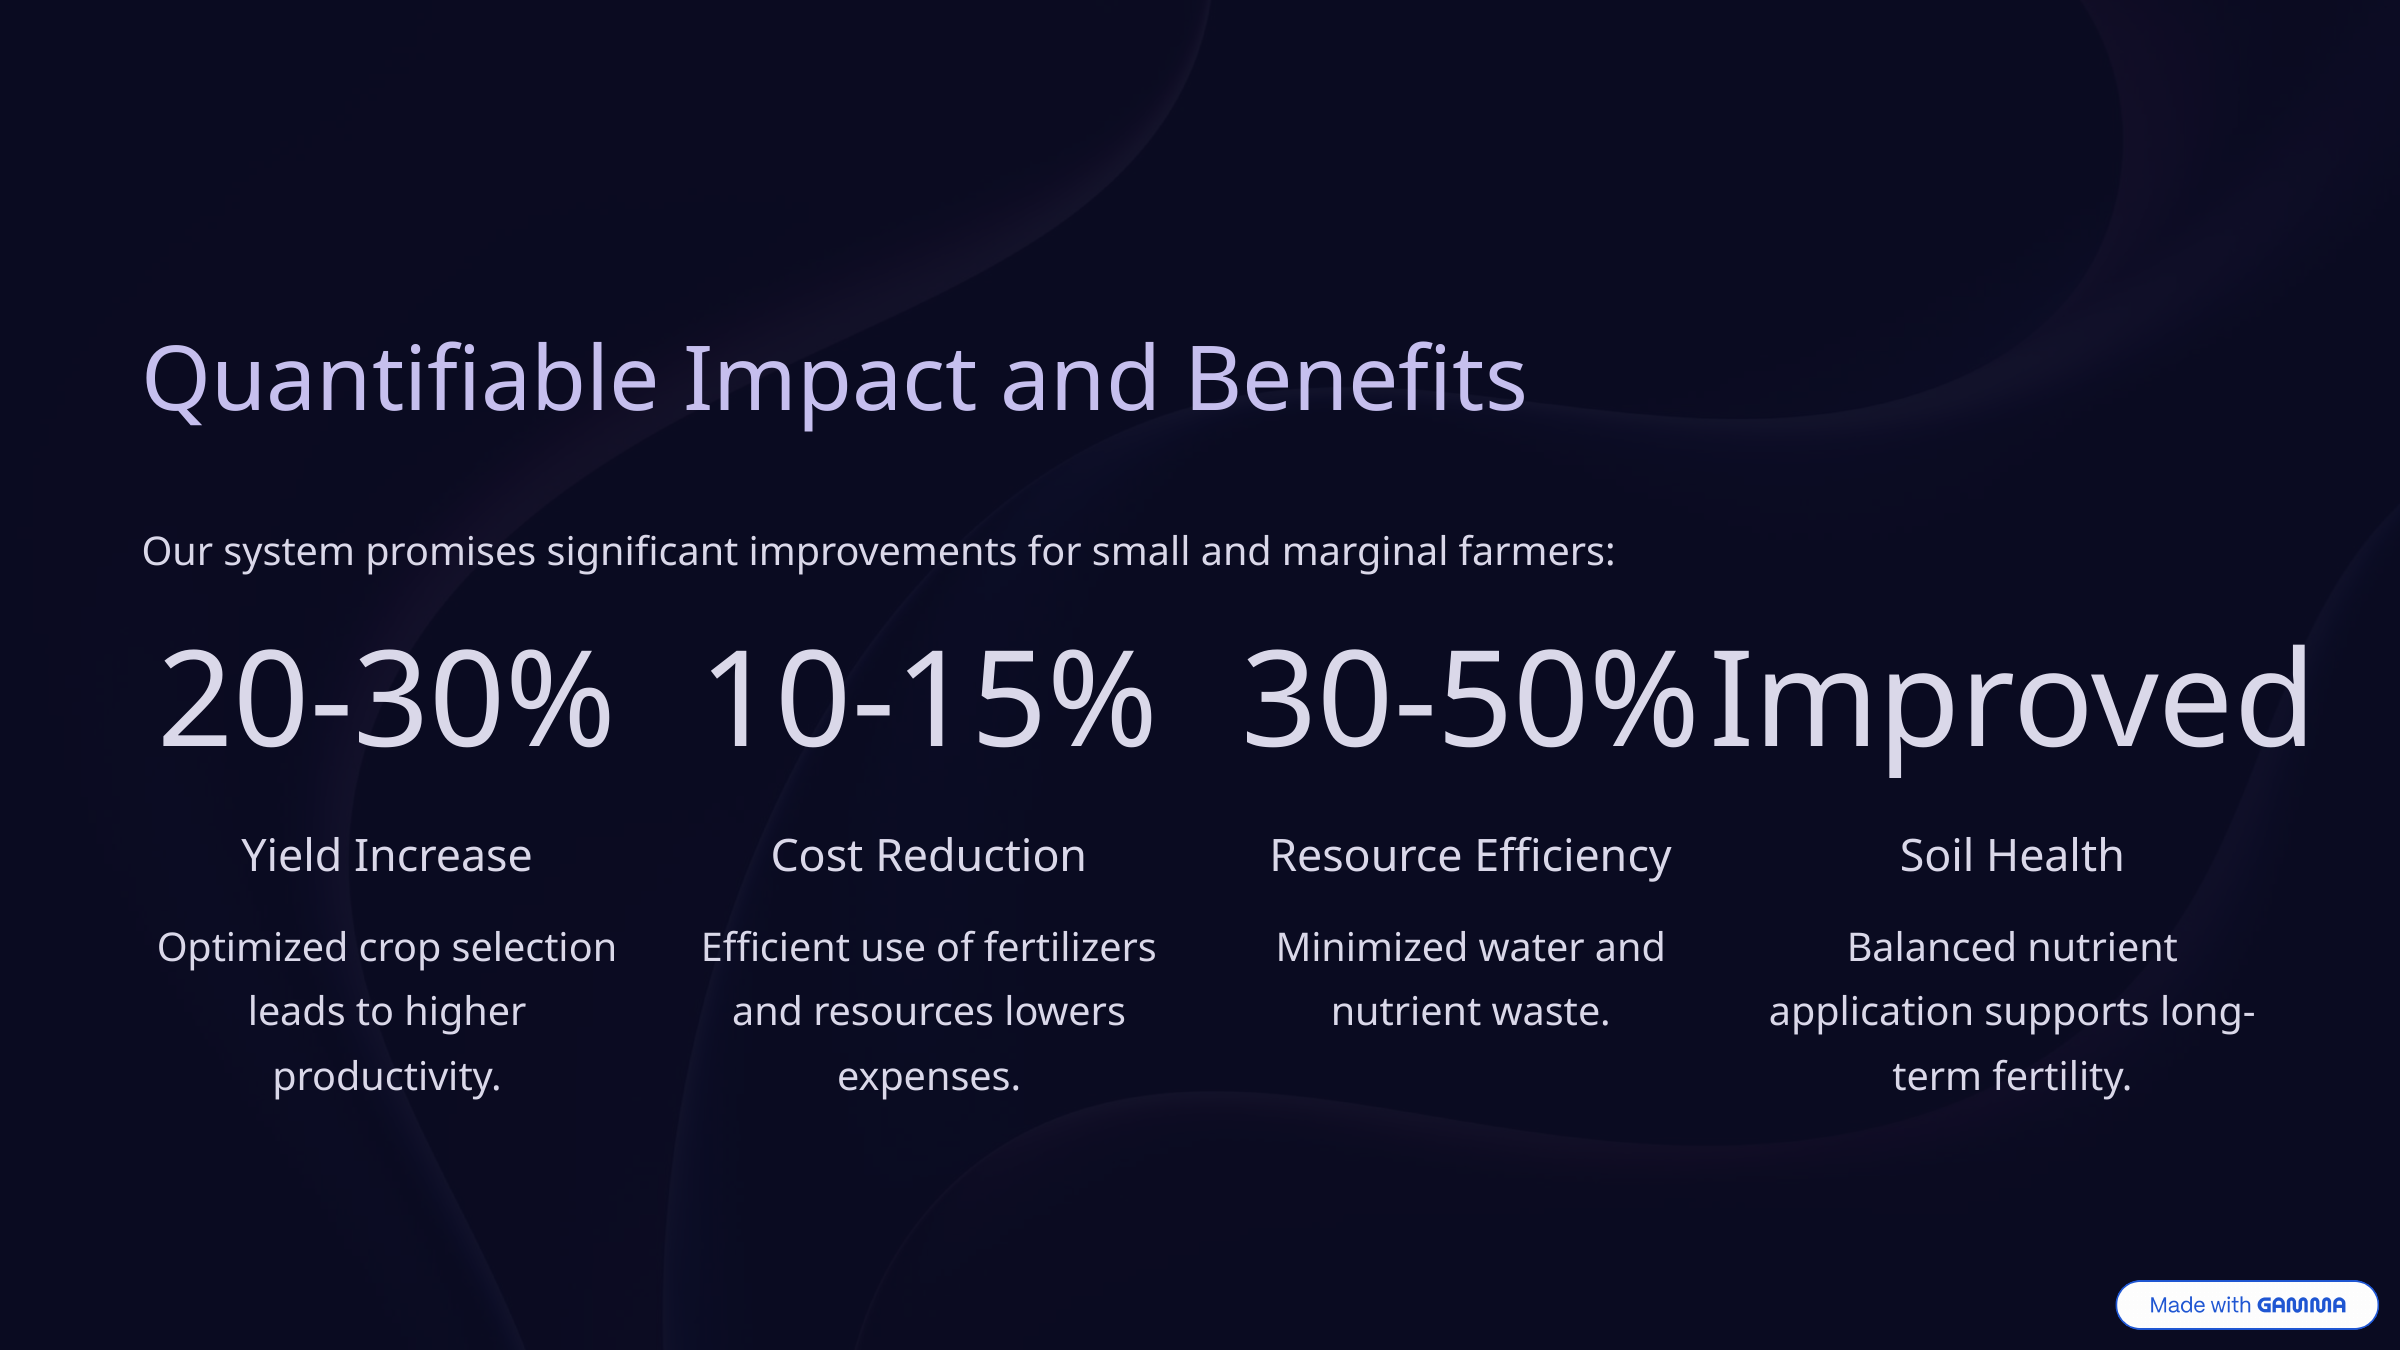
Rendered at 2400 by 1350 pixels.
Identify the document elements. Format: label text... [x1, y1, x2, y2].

text_box Soil Health [1787, 824, 2238, 881]
text_box Minimized water and nutrient waste. [1225, 904, 1717, 1035]
text_box Resource Efficiency [1245, 824, 1696, 881]
text_box Cost Reduction [704, 824, 1154, 881]
text_box Improved [1767, 639, 2259, 774]
text_box 30-50% [1225, 639, 1717, 774]
text_box Balanced nutrient application supports long-term fertility. [1767, 904, 2259, 1035]
text_box Quantifiable Impact and Benefits [141, 315, 1593, 429]
text_box Our system promises significant improvements for small and marginal farmers: [141, 509, 2259, 574]
picture [2106, 1271, 2389, 1339]
text_box 10-15% [683, 639, 1175, 774]
text_box Optimized crop selection leads to higher productivity. [141, 904, 633, 1035]
text_box Yield Increase [162, 824, 613, 881]
text_box Efficient use of fertilizers and resources lowers expenses. [683, 904, 1175, 1035]
text_box 20-30% [141, 639, 633, 774]
